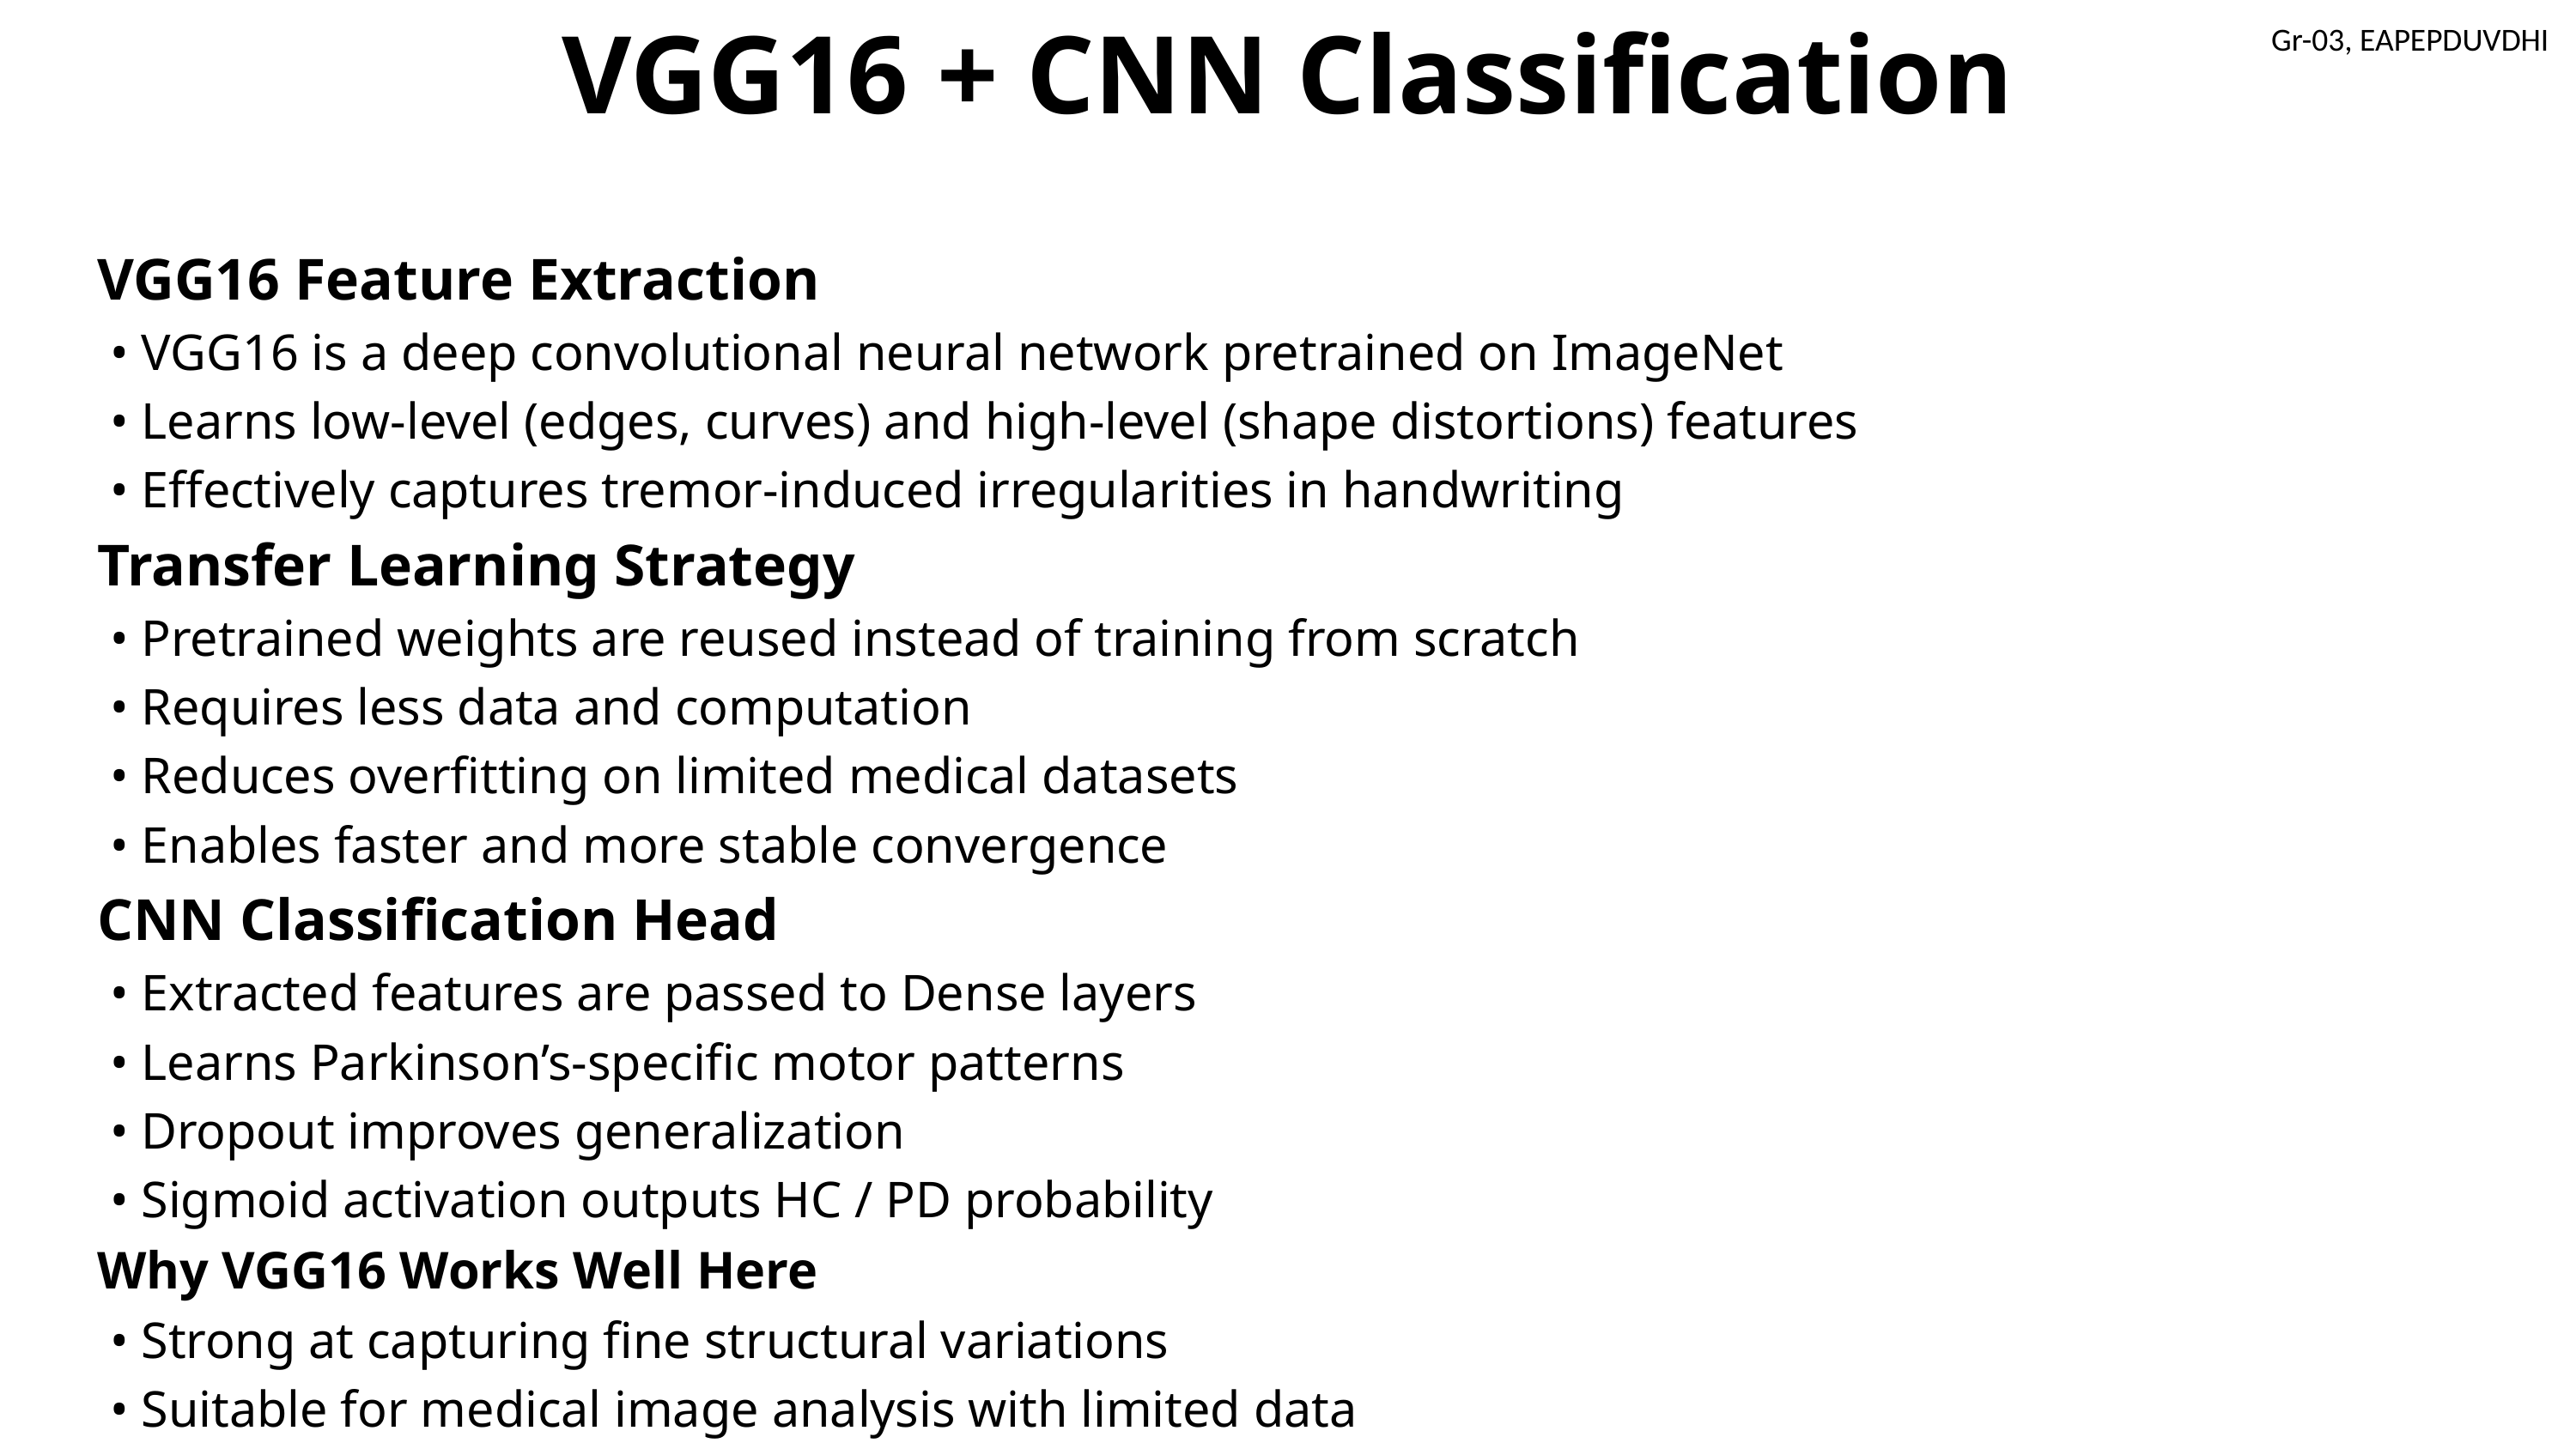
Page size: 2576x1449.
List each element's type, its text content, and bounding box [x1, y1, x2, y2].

text_box VGG16 + CNN Classification VGG16 Feature Extraction • VGG16 is a deep convolutional neural network pretrained on ImageNet • Learns low-level (edges, curves) and high-level (shape distortions) features • Effectively captures tremor-induced irregularities in handwriting Transfer Learning Strategy • Pretrained weights are reused instead of training from scratch • Requires less data and computation • Reduces overfitting on limited medical datasets • Enables faster and more stable convergence CNN Classification Head • Extracted features are passed to Dense layers • Learns Parkinson’s-specific motor patterns • Dropout improves generalization • Sigmoid activation outputs HC / PD probability Why VGG16 Works Well Here • Strong at capturing fine structural variations • Suitable for medical image analysis with limited data [97, 37, 2479, 1449]
